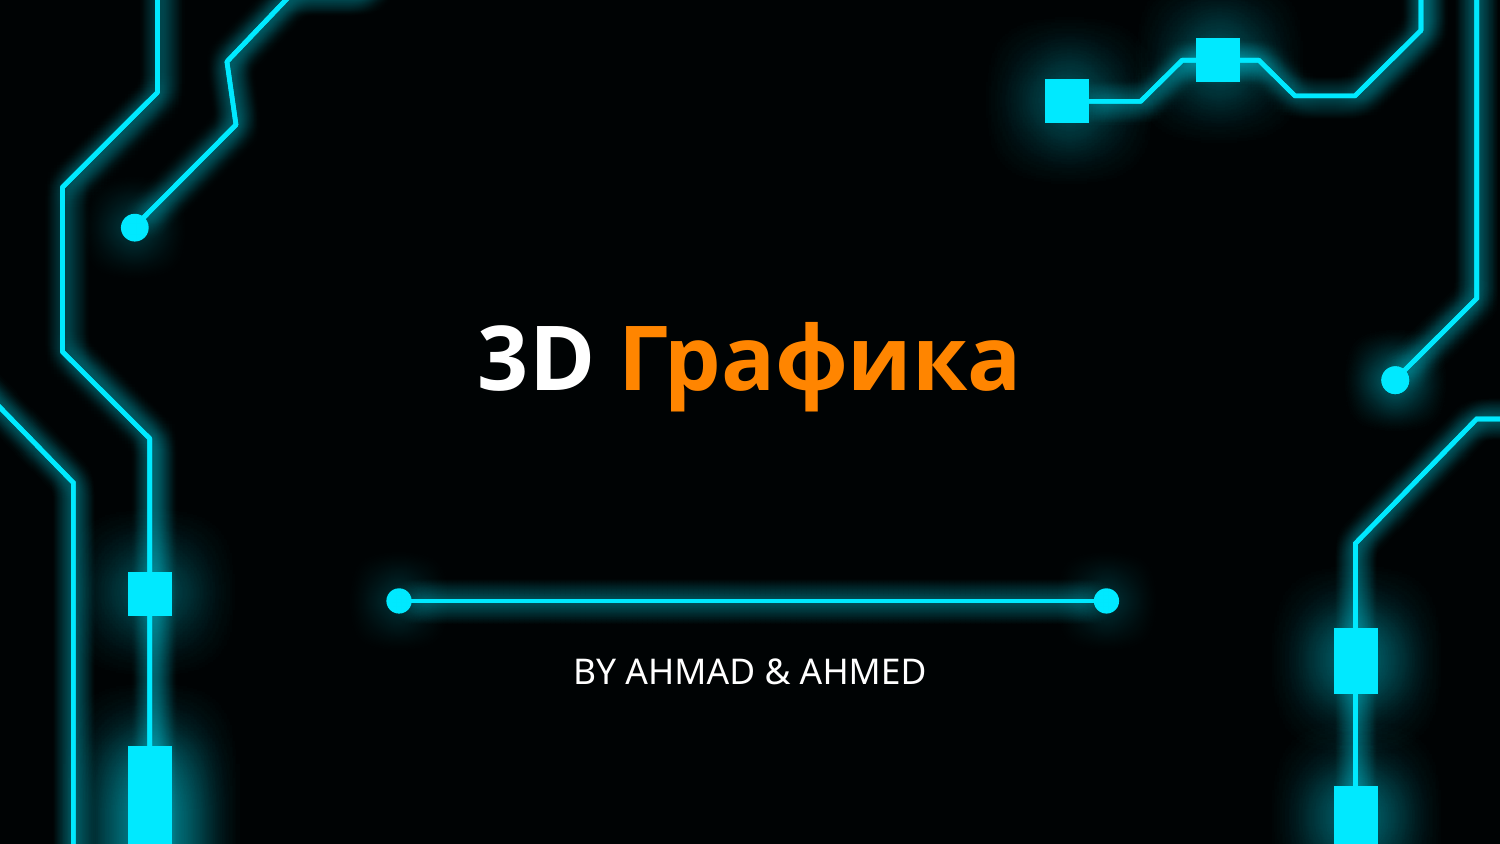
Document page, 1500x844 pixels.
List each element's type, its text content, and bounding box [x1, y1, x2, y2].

subtitle BY AHMAD & AHMED [362, 634, 1138, 696]
title 3D Графика [210, 210, 1290, 576]
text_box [387, 589, 1118, 613]
